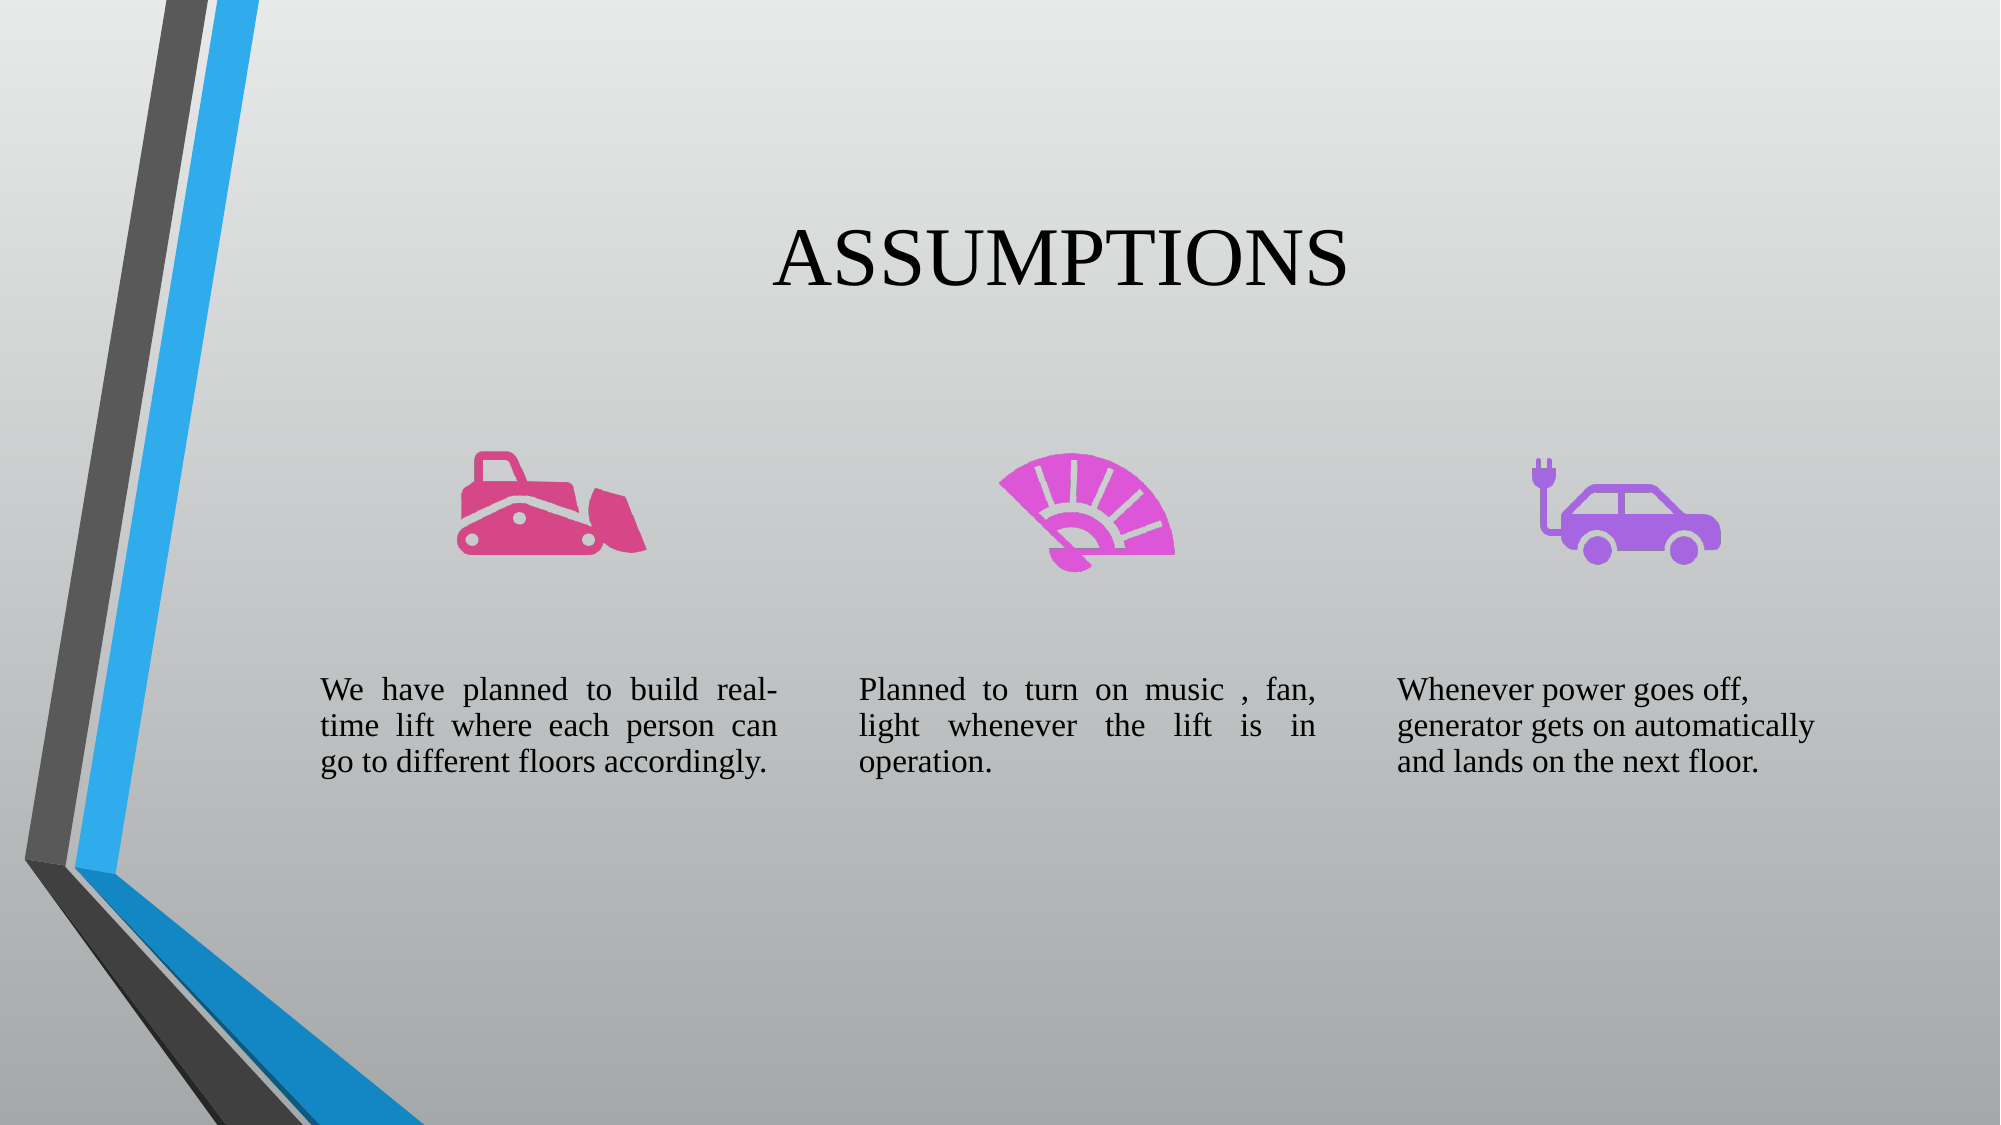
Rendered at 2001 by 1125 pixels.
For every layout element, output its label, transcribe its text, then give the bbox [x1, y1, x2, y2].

title ASSUMPTIONS [288, 182, 1835, 322]
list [288, 344, 1888, 854]
